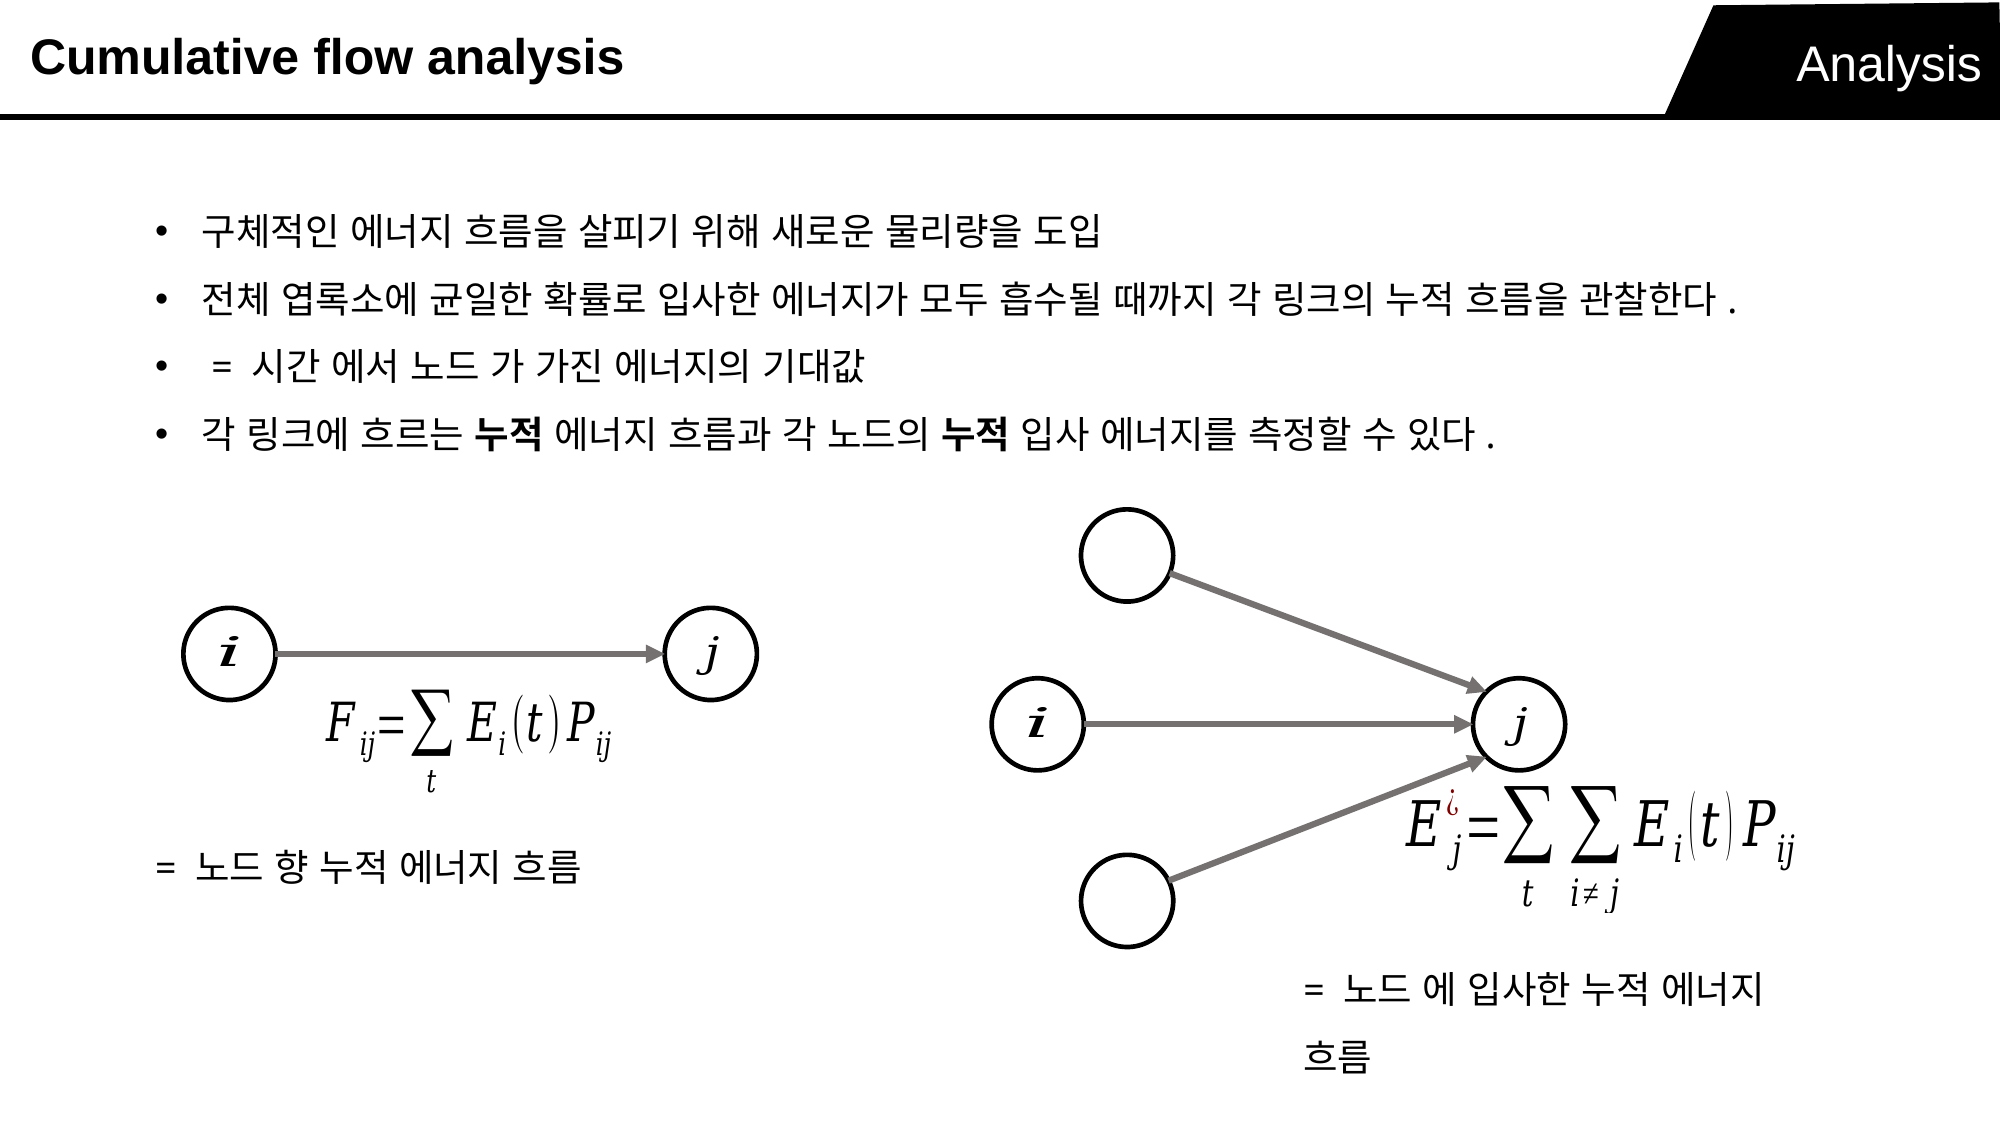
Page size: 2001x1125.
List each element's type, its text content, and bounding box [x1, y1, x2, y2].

text_box [1472, 677, 1567, 772]
text_box Analysis [1667, 22, 1991, 100]
text_box [1667, 5, 1999, 116]
text_box [1079, 508, 1175, 603]
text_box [183, 607, 757, 701]
text_box [1080, 853, 1175, 949]
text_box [1168, 756, 1487, 881]
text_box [1169, 573, 1487, 692]
text_box [990, 677, 1085, 772]
text_box Cumulative flow analysis [21, 16, 634, 94]
